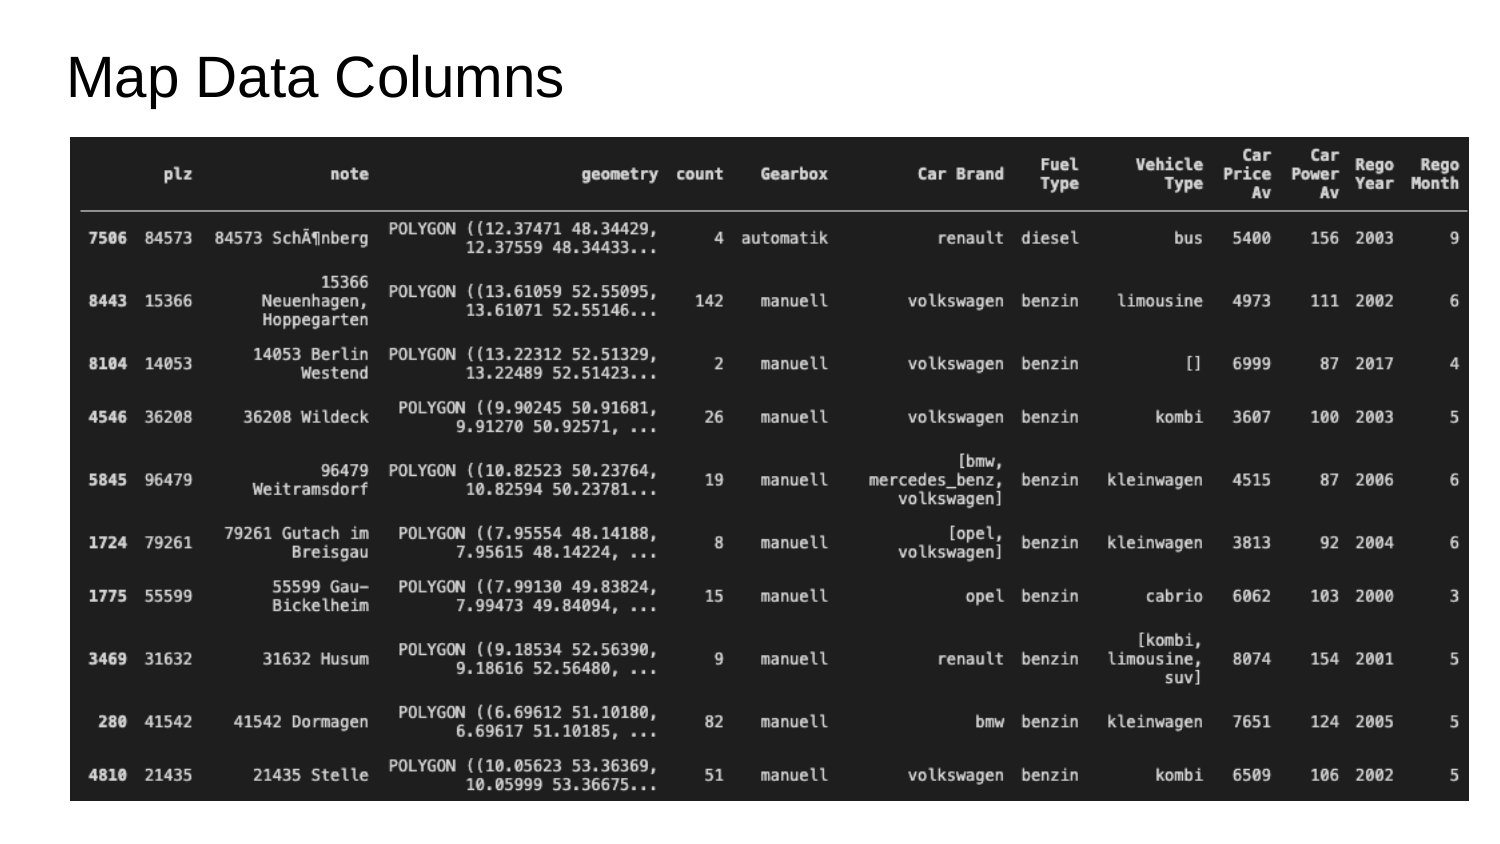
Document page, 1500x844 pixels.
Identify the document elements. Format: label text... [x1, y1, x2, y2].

picture [70, 137, 1469, 801]
title Map Data Columns [51, 24, 1449, 119]
